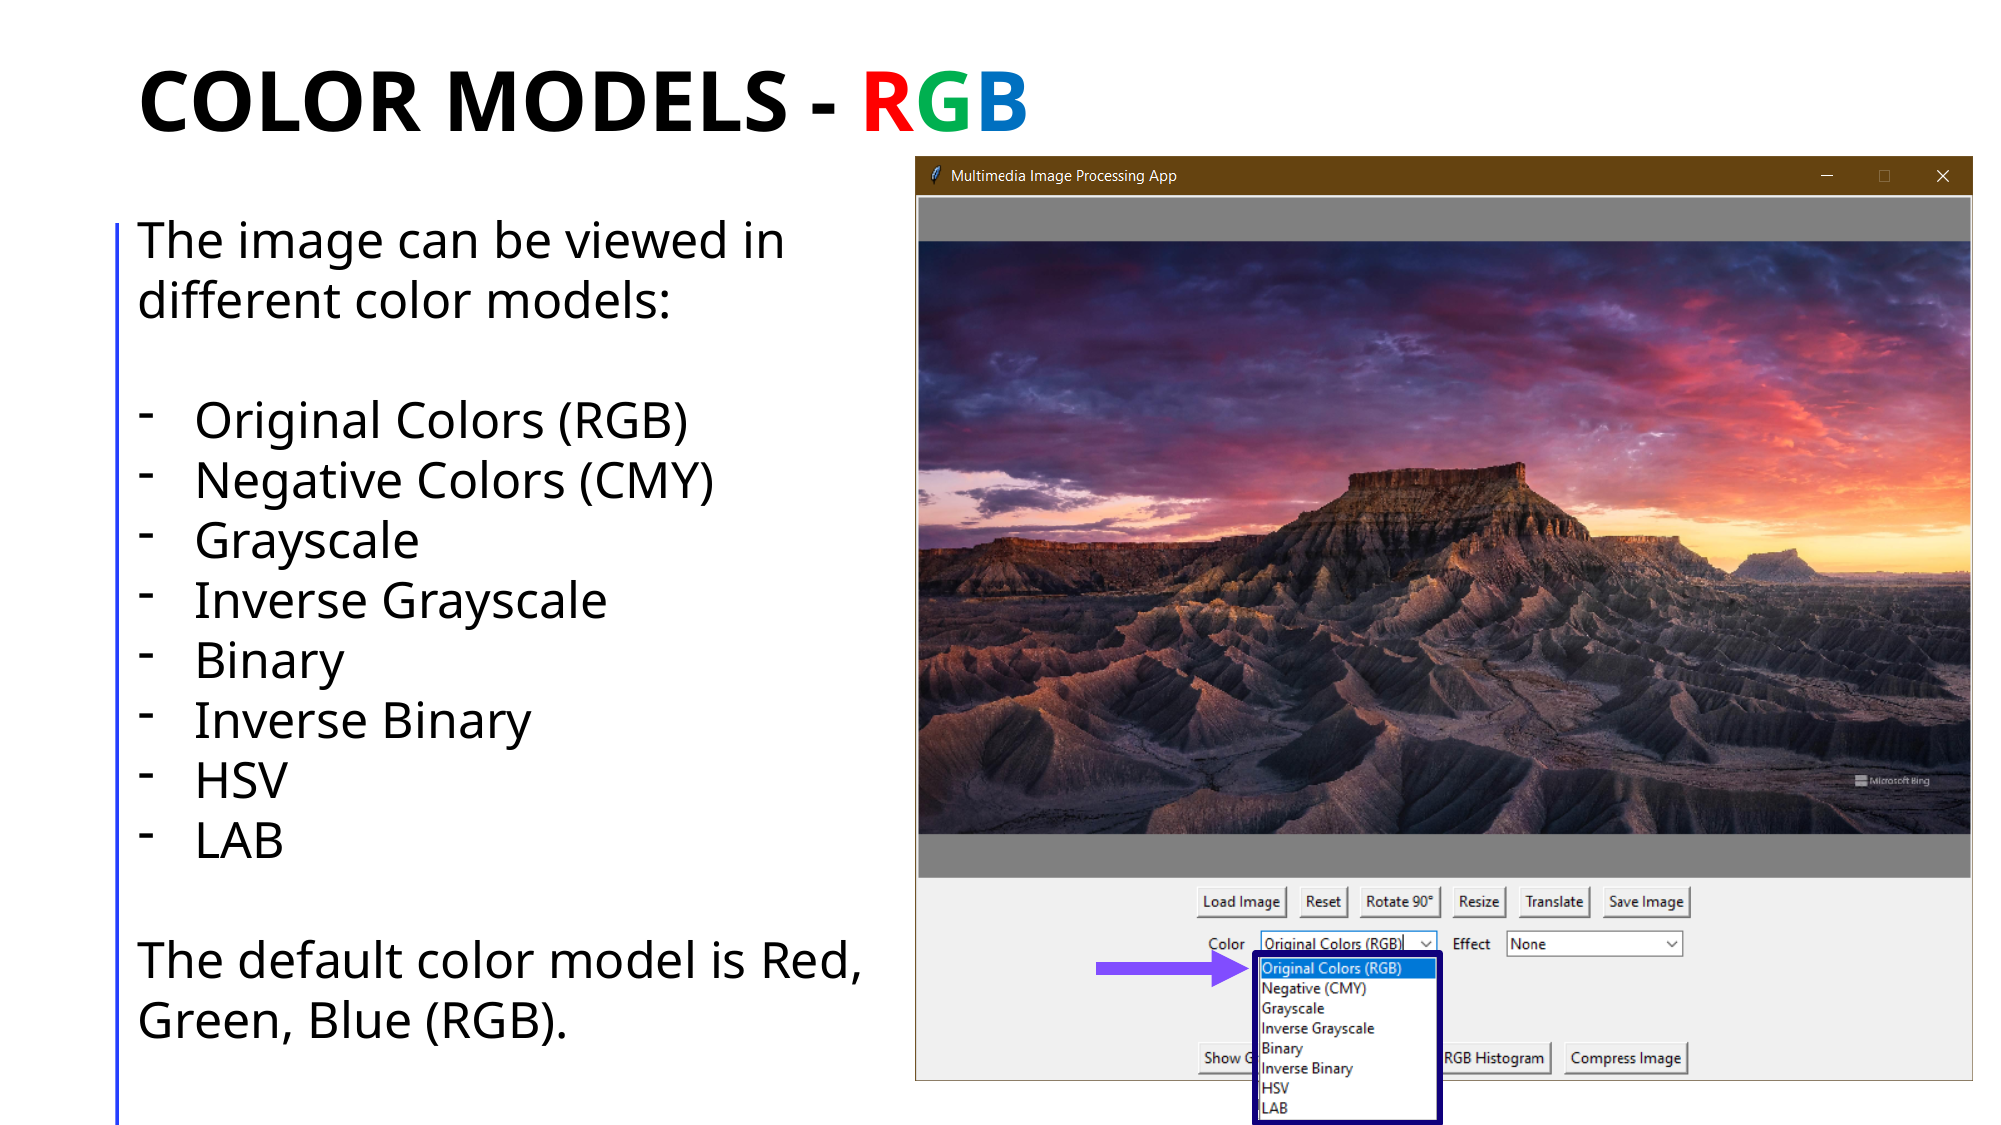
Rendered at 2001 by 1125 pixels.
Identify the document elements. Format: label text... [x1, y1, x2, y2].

text_box COLOR MODELS - RGB [123, 40, 1096, 156]
text_box The image can be viewed in different color models: Original Colors (RGB) Negative Colors (CMY) Grayscale Inverse Grayscale Binary Inverse Binary HSV LAB The default color model is Red, Green, Blue (RGB). [123, 201, 880, 1057]
picture [915, 156, 1973, 1121]
